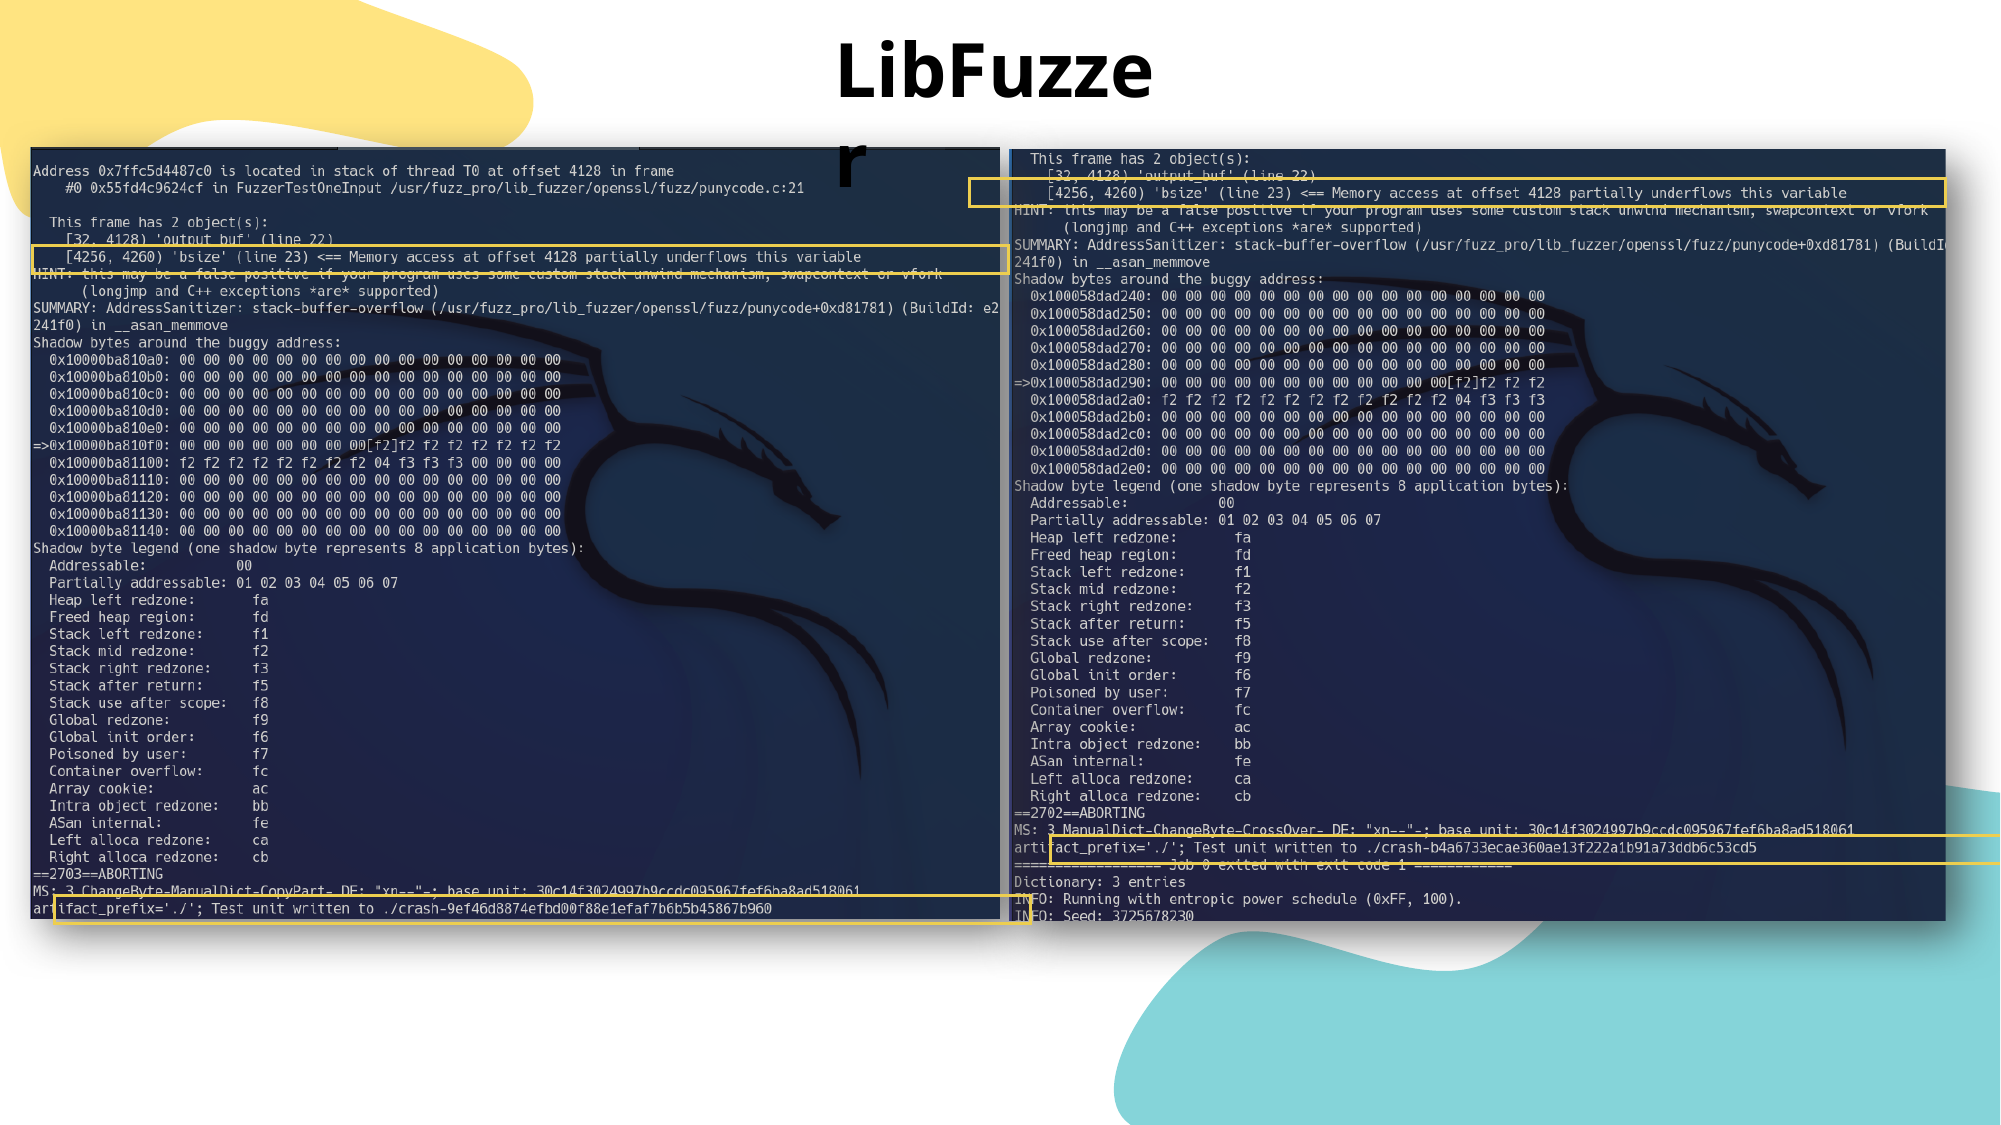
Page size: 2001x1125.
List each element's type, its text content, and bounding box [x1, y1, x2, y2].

text_box [1000, 244, 1008, 274]
picture [1008, 149, 1946, 921]
picture [30, 147, 1000, 919]
text_box [53, 895, 1032, 925]
text_box [1946, 834, 2000, 865]
text_box LibFuzzer [819, 15, 1199, 211]
